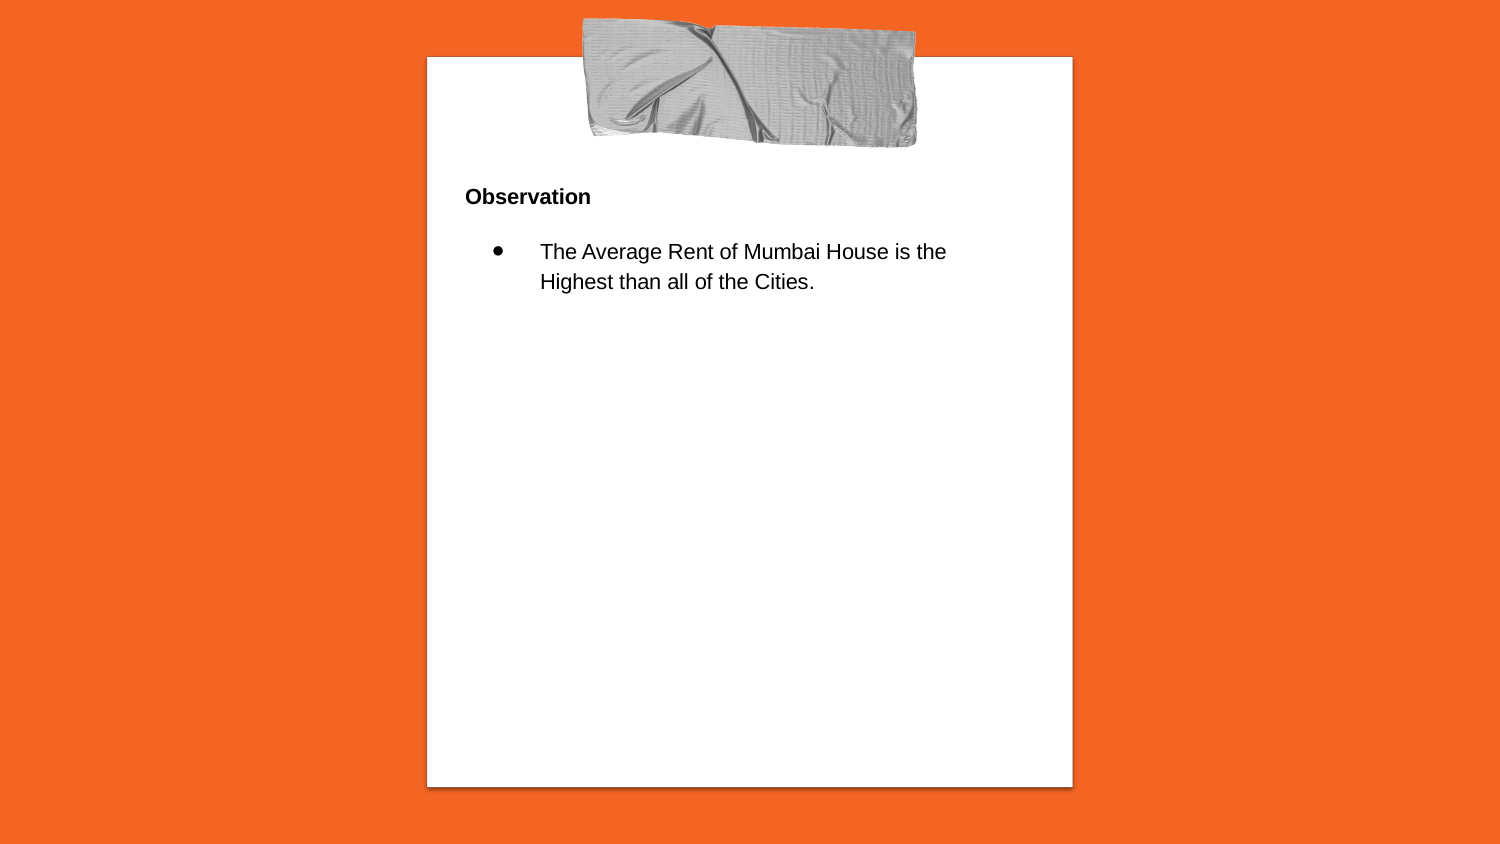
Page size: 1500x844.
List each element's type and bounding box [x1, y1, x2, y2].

picture [400, 16, 1100, 818]
